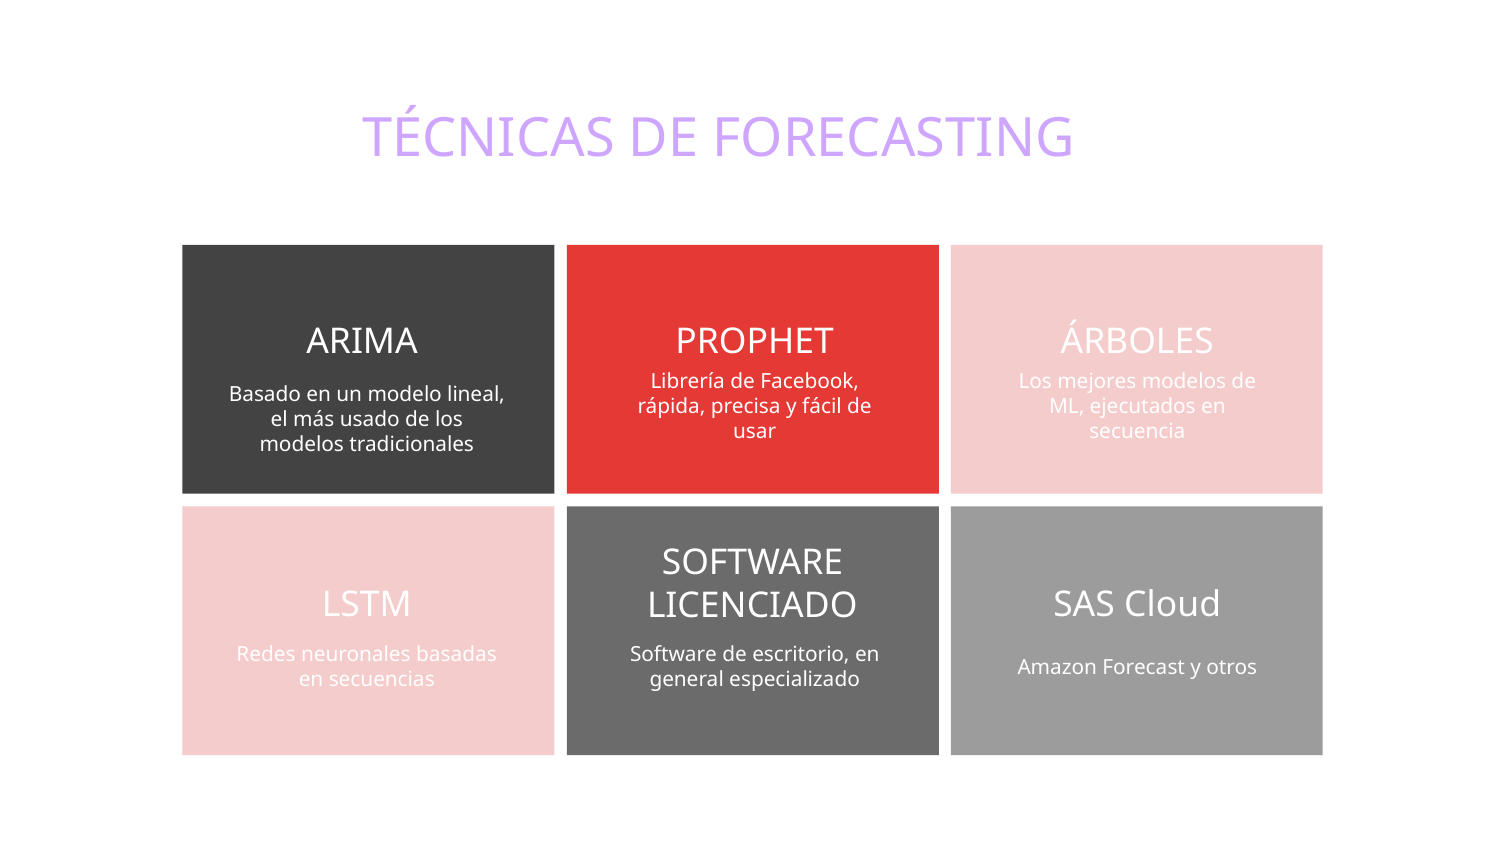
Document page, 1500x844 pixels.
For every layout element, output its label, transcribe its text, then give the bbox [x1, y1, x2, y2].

text_box [182, 506, 555, 756]
subtitle Software de escritorio, en general especializado [601, 635, 908, 722]
title TÉCNICAS DE FORECASTING [116, 87, 1335, 174]
title SAS Cloud [1007, 569, 1268, 635]
subtitle Basado en un modelo lineal, el más usado de los modelos tradicionales [213, 374, 520, 462]
text_box [182, 244, 555, 494]
title LSTM [235, 569, 499, 635]
subtitle Librería de Facebook, rápida, precisa y fácil de usar [601, 374, 908, 462]
subtitle Redes neuronales basadas en secuencias [213, 635, 520, 722]
text_box [950, 244, 1323, 494]
title PROPHET [624, 306, 886, 373]
title SOFTWARE LICENCIADO [622, 548, 883, 615]
title ARIMA [235, 306, 499, 373]
subtitle Los mejores modelos de ML, ejecutados en secuencia [984, 374, 1291, 462]
subtitle Amazon Forecast y otros [984, 635, 1291, 722]
text_box [566, 506, 939, 756]
title ÁRBOLES [1007, 306, 1268, 373]
text_box [950, 506, 1323, 756]
text_box [566, 244, 939, 494]
